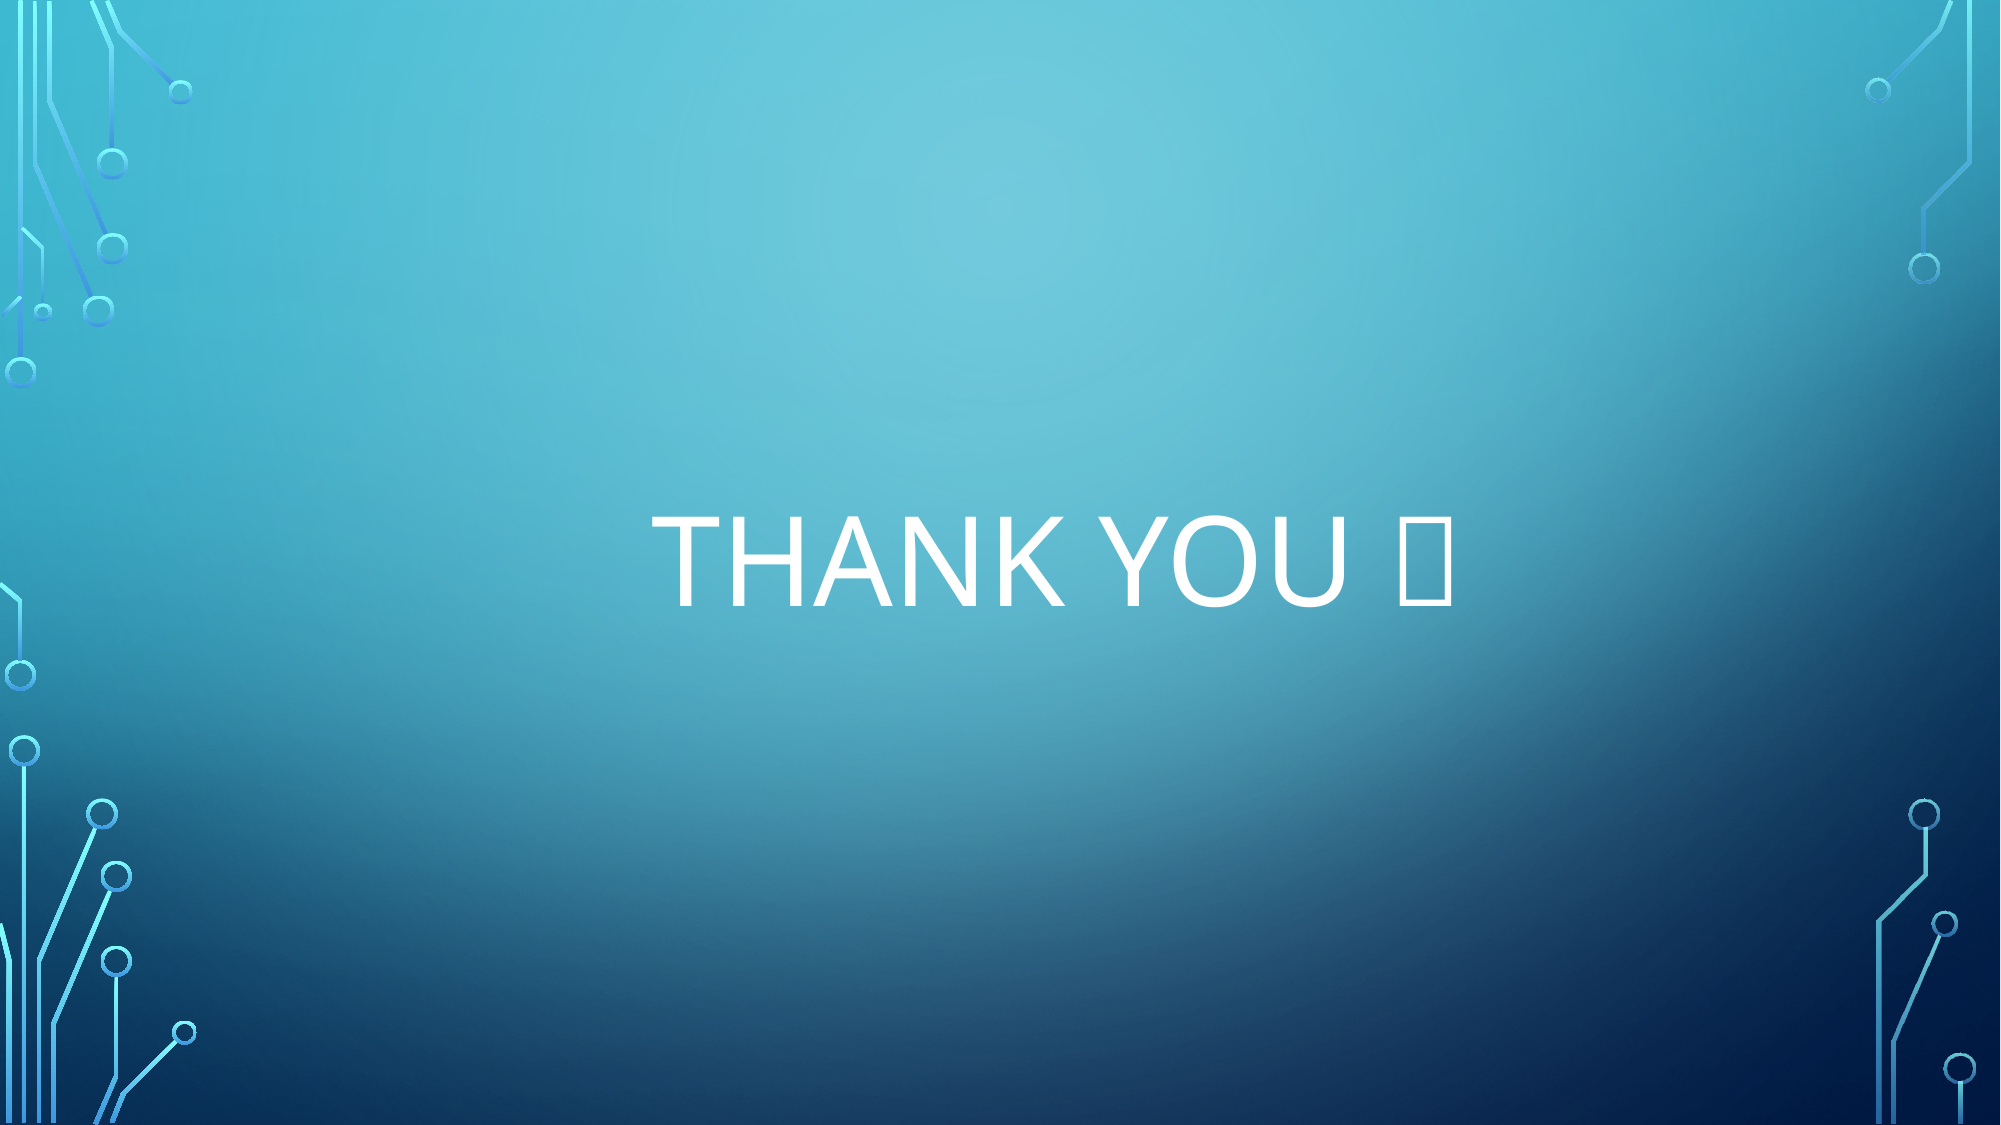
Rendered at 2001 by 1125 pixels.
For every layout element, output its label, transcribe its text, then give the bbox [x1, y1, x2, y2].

title Thank you  [245, 444, 1871, 688]
